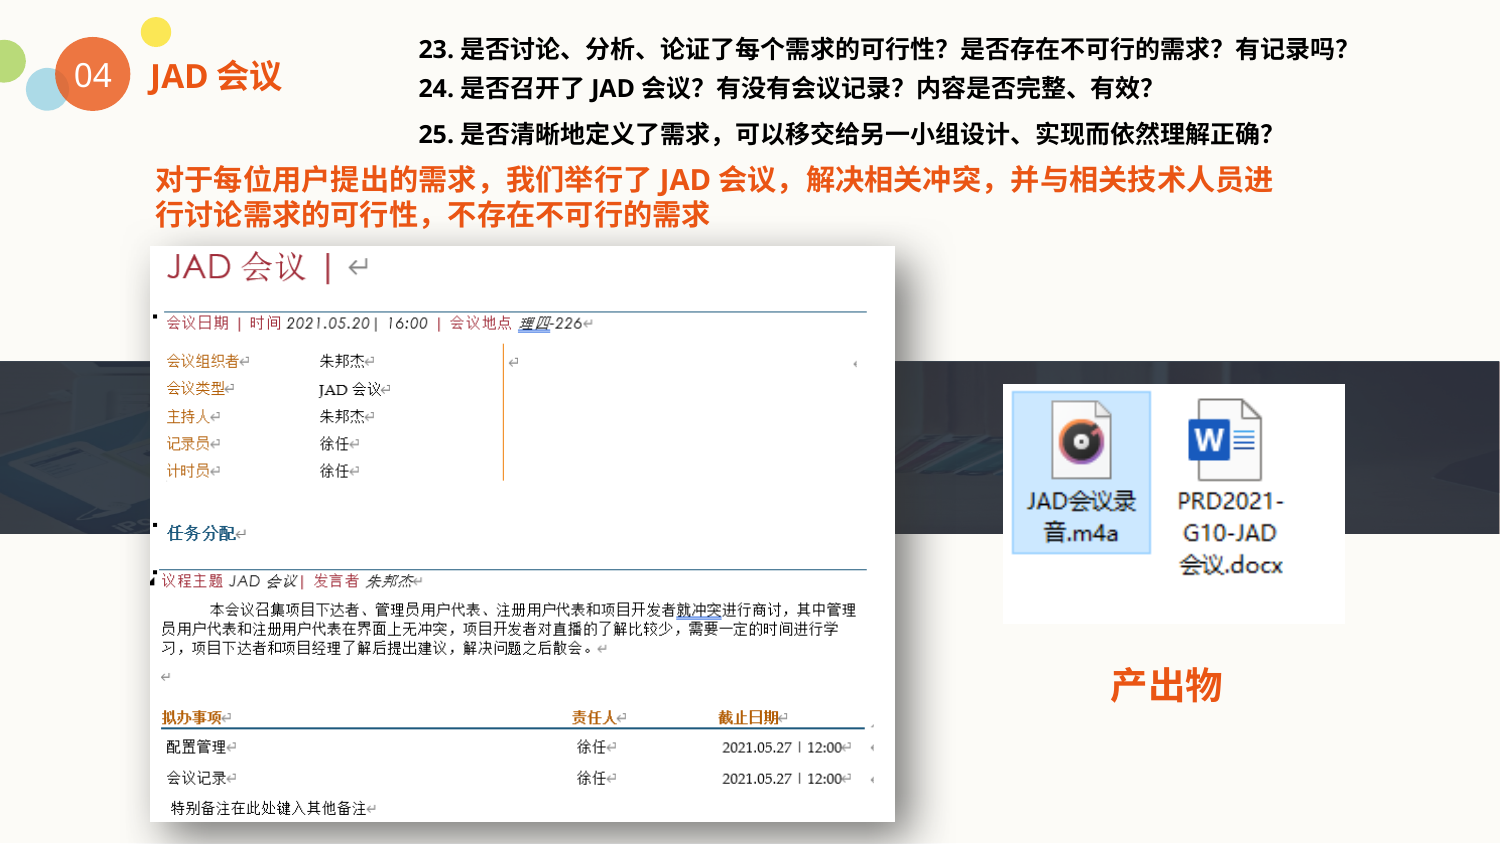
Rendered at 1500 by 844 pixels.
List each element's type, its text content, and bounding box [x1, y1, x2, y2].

text_box [140, 17, 172, 48]
text_box 23.是否讨论、分析、论证了每个需求的可行性？是否存在不可行的需求？有记录吗？ [360, 25, 1462, 71]
picture [1003, 383, 1345, 624]
text_box JAD会议 [150, 55, 313, 96]
text_box 产出物 [1095, 655, 1253, 715]
text_box 对于每位用户提出的需求，我们举行了JAD会议，解决相关冲突，并与相关技术人员进行讨论需求的可行性，不存在不可行的需求 [140, 154, 1311, 239]
text_box [25, 67, 66, 111]
text_box 25.是否清晰地定义了需求，可以移交给另一小组设计、实现而依然理解正确？ [360, 110, 1400, 156]
text_box [55, 36, 131, 111]
picture [149, 245, 895, 823]
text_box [899, 360, 1500, 535]
text_box 24.是否召开了JAD会议？有没有会议记录？内容是否完整、有效？ [360, 71, 1400, 110]
text_box 04 [65, 53, 121, 94]
text_box [0, 39, 26, 83]
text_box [0, 360, 144, 535]
